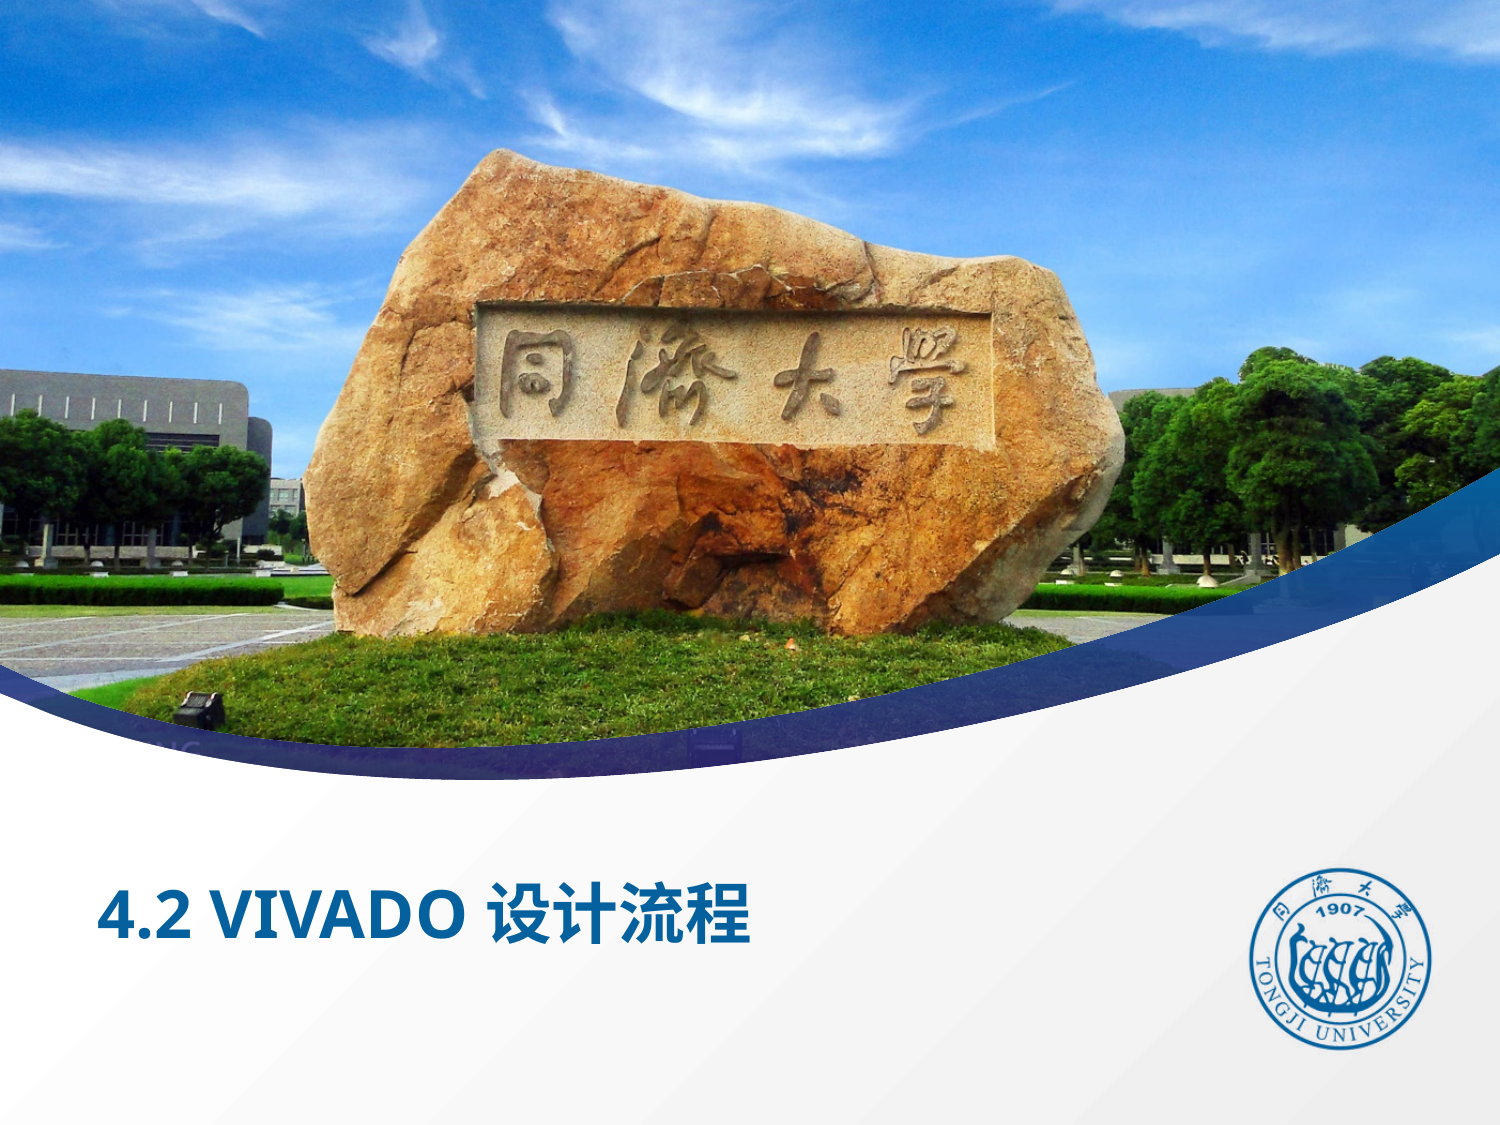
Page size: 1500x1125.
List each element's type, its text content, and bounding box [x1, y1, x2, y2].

picture [0, 0, 1500, 782]
picture [1232, 843, 1472, 1084]
title 4.2 VIVADO设计流程 [82, 864, 925, 1068]
text_box [0, 788, 1500, 1125]
